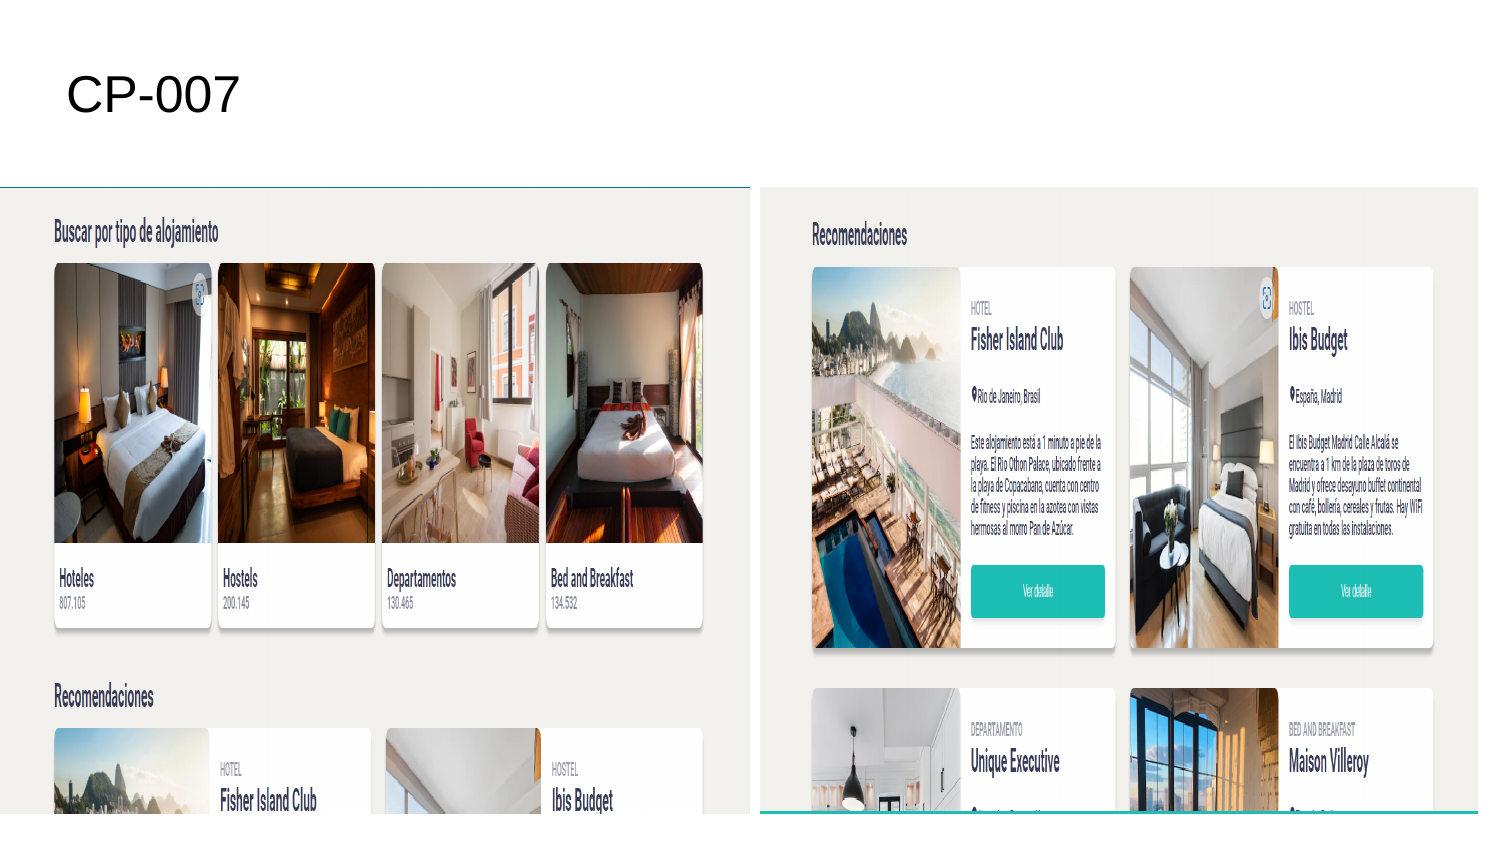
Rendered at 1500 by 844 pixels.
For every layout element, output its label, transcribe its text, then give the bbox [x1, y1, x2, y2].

picture [759, 187, 1478, 815]
subtitle [51, 167, 1449, 191]
picture [0, 189, 751, 815]
title CP-007 [51, 51, 1449, 138]
